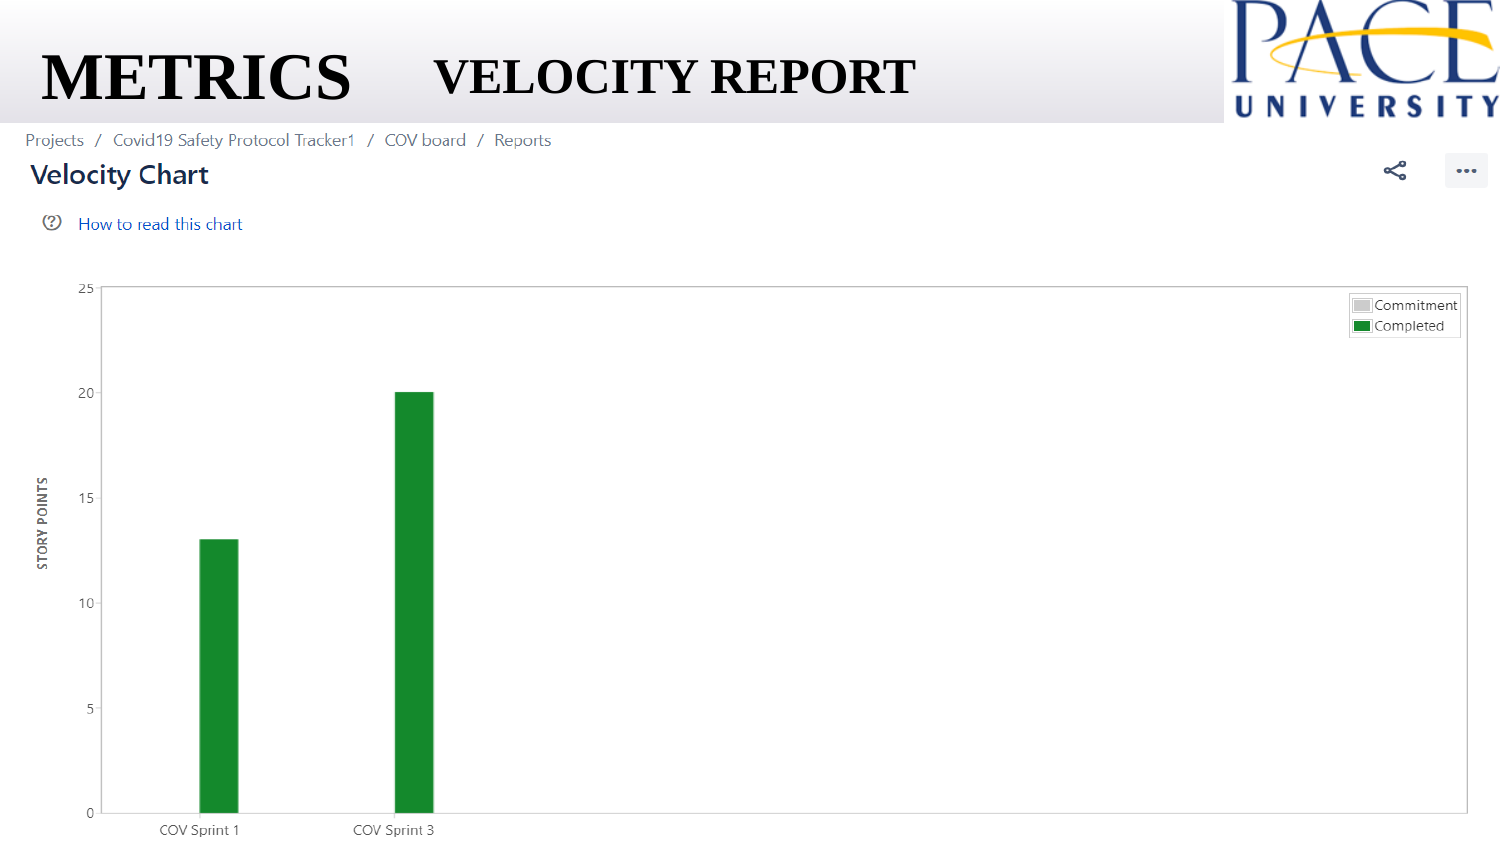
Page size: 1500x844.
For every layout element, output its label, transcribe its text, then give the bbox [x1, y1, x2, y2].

text_box METRICS [26, 5, 724, 101]
picture [0, 0, 1500, 844]
text_box VELOCITY REPORT [418, 36, 1169, 111]
